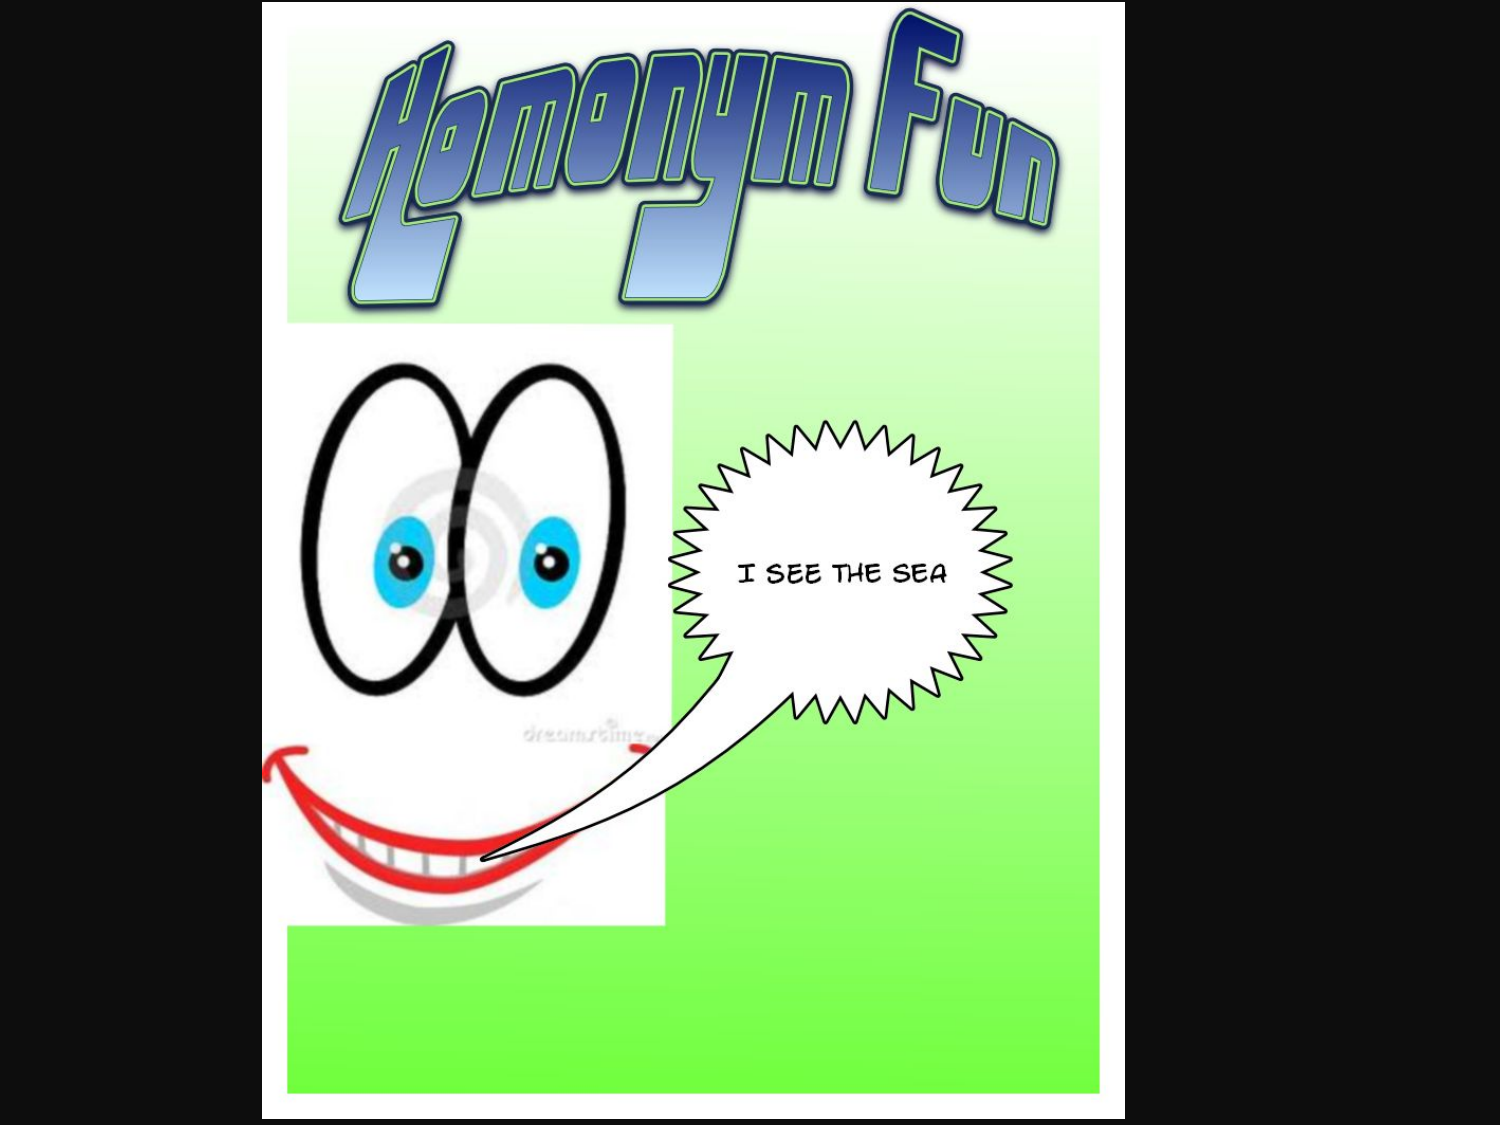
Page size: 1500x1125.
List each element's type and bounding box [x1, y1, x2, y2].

list [262, 2, 1126, 1120]
